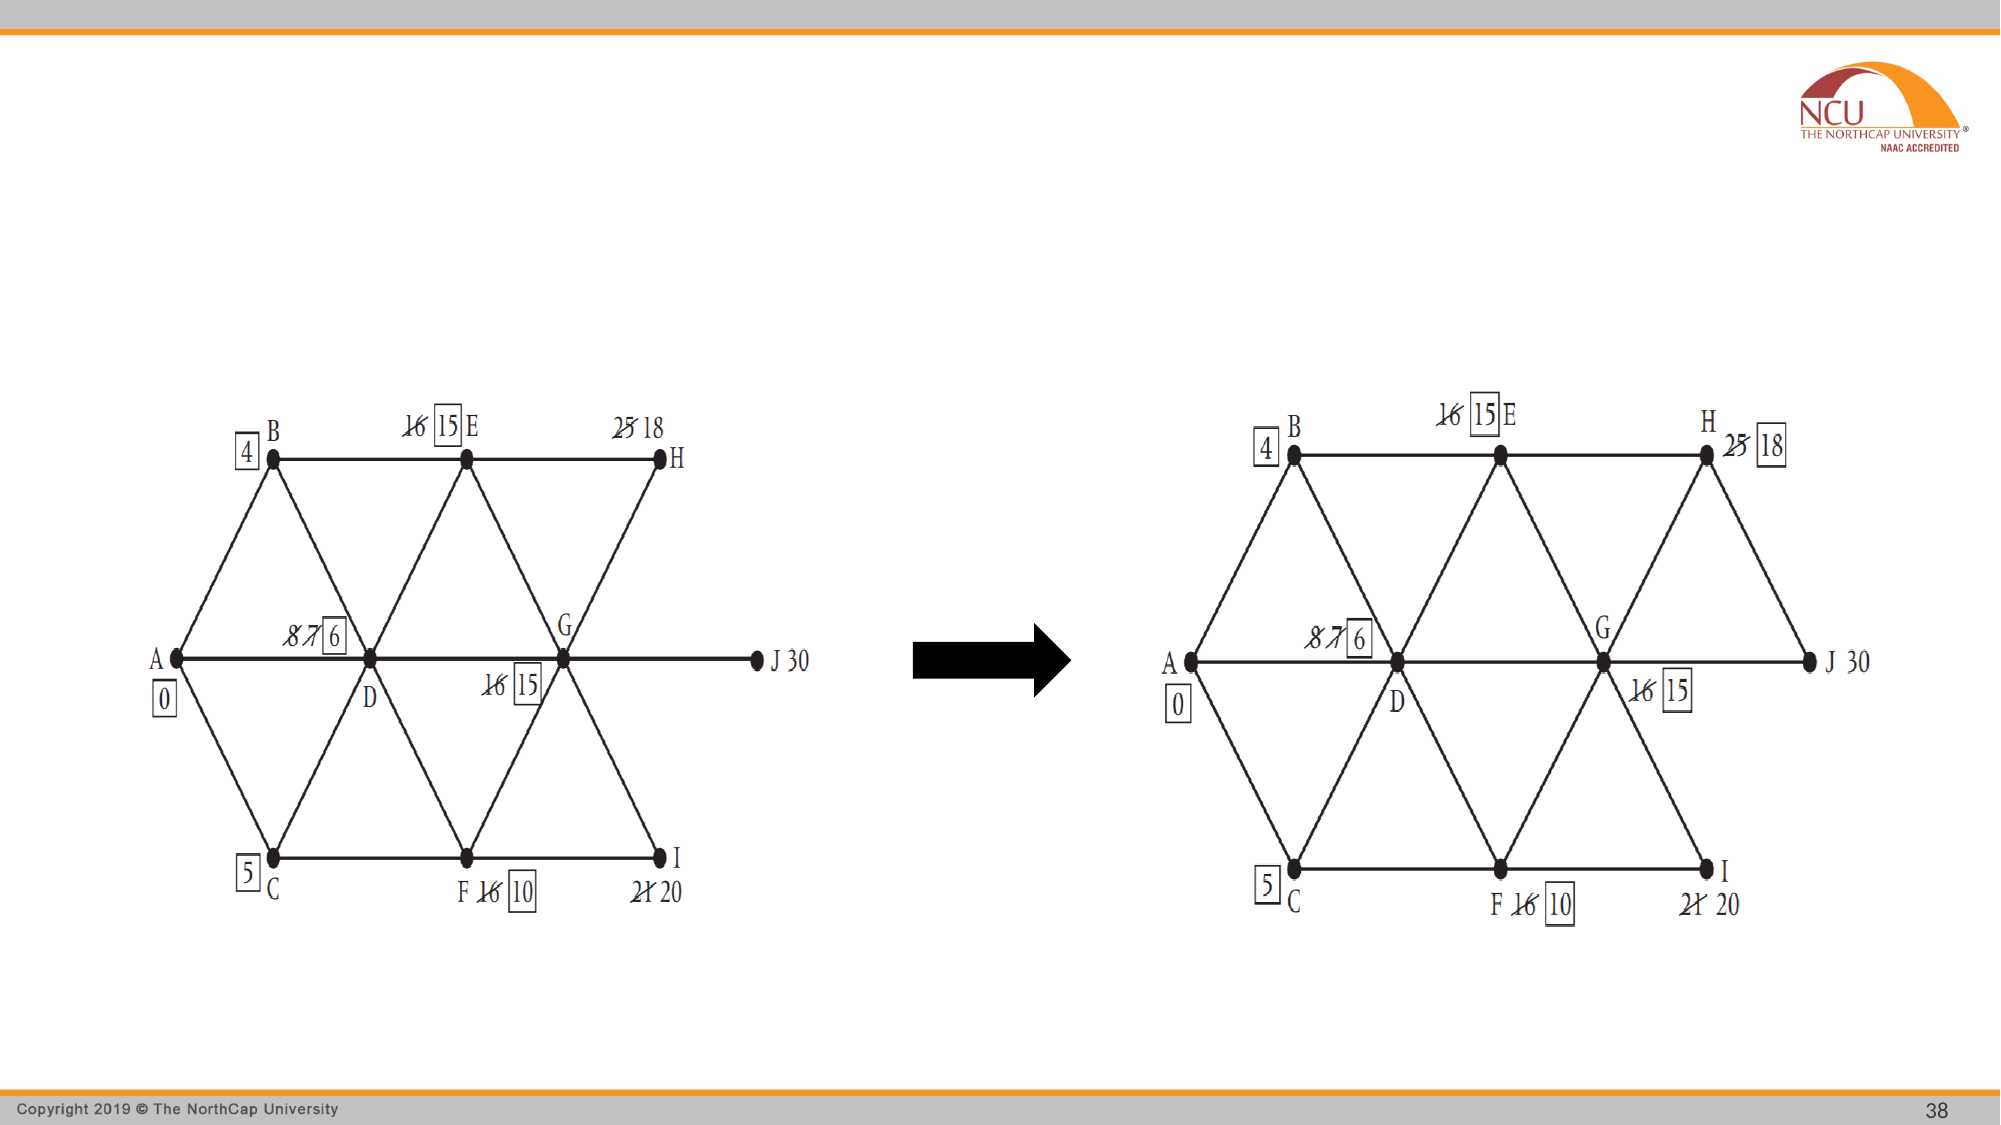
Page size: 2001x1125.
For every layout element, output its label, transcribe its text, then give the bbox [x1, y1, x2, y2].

text_box [912, 622, 1072, 698]
slide_number 38 [1791, 1094, 1964, 1125]
picture [0, 0, 2000, 1125]
